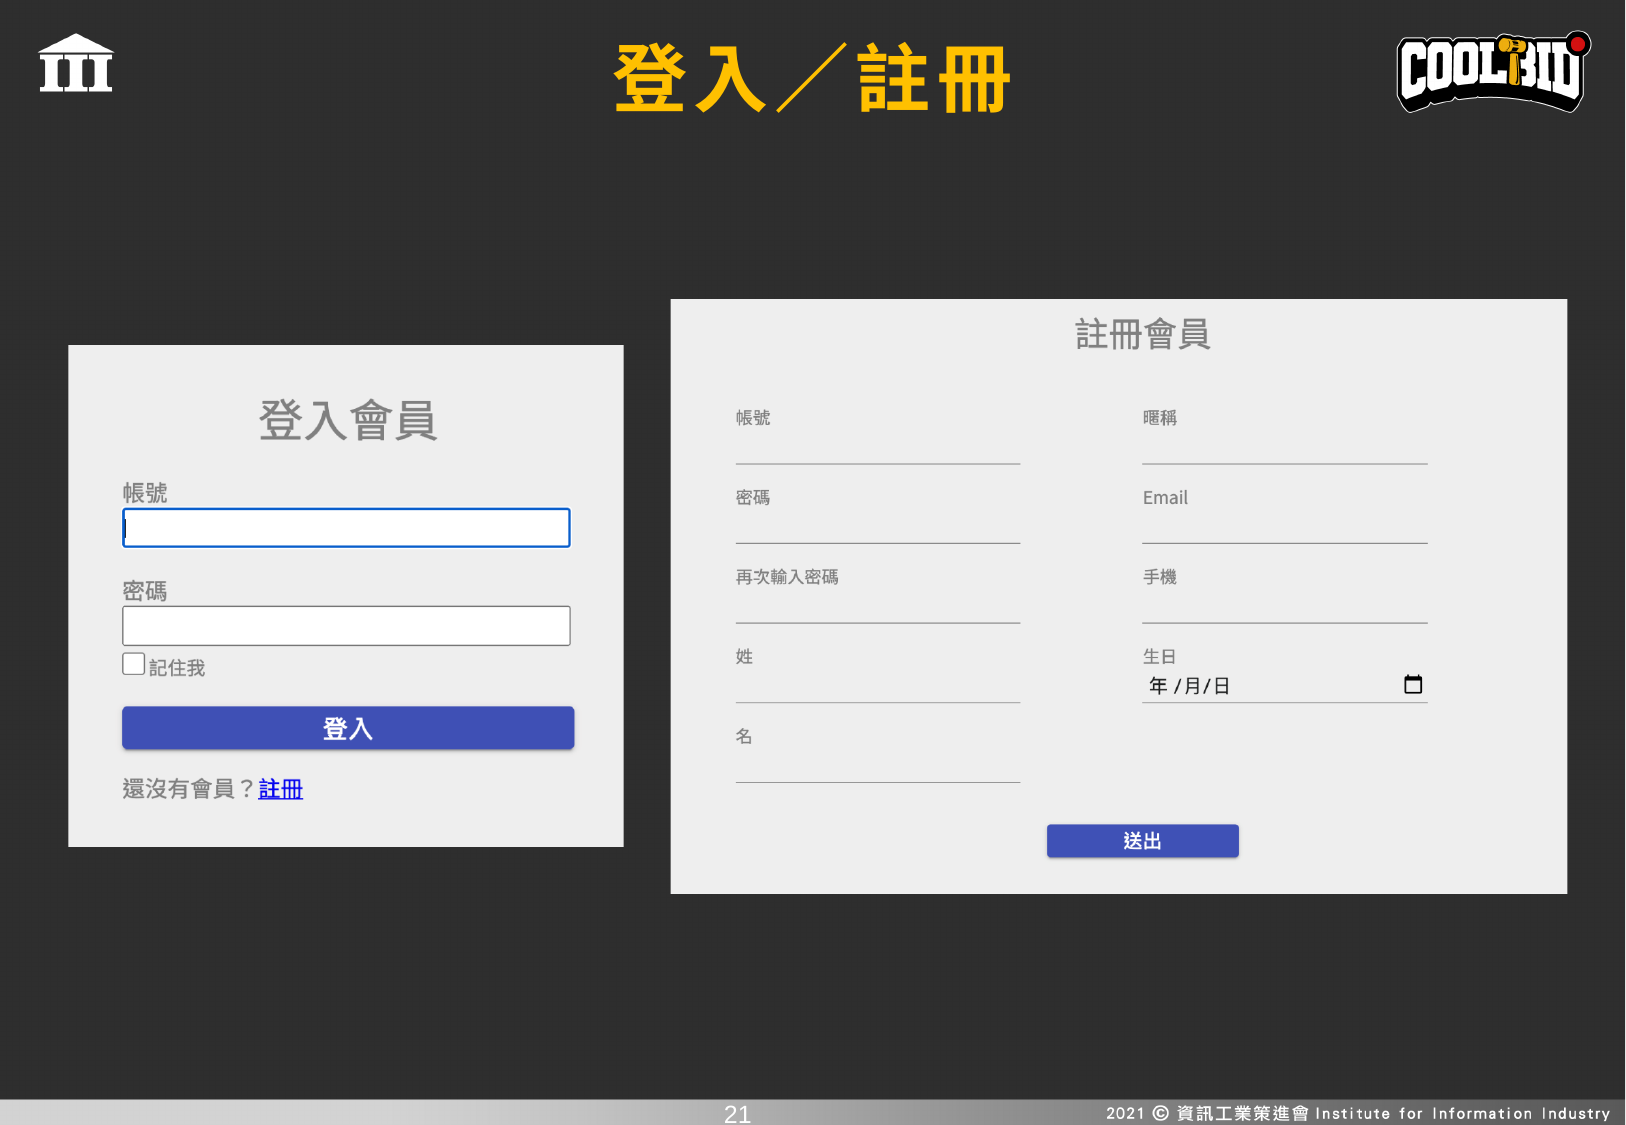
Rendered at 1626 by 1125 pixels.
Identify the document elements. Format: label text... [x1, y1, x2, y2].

picture [0, 0, 1626, 1125]
text_box 登入／註冊 [103, 23, 1522, 149]
